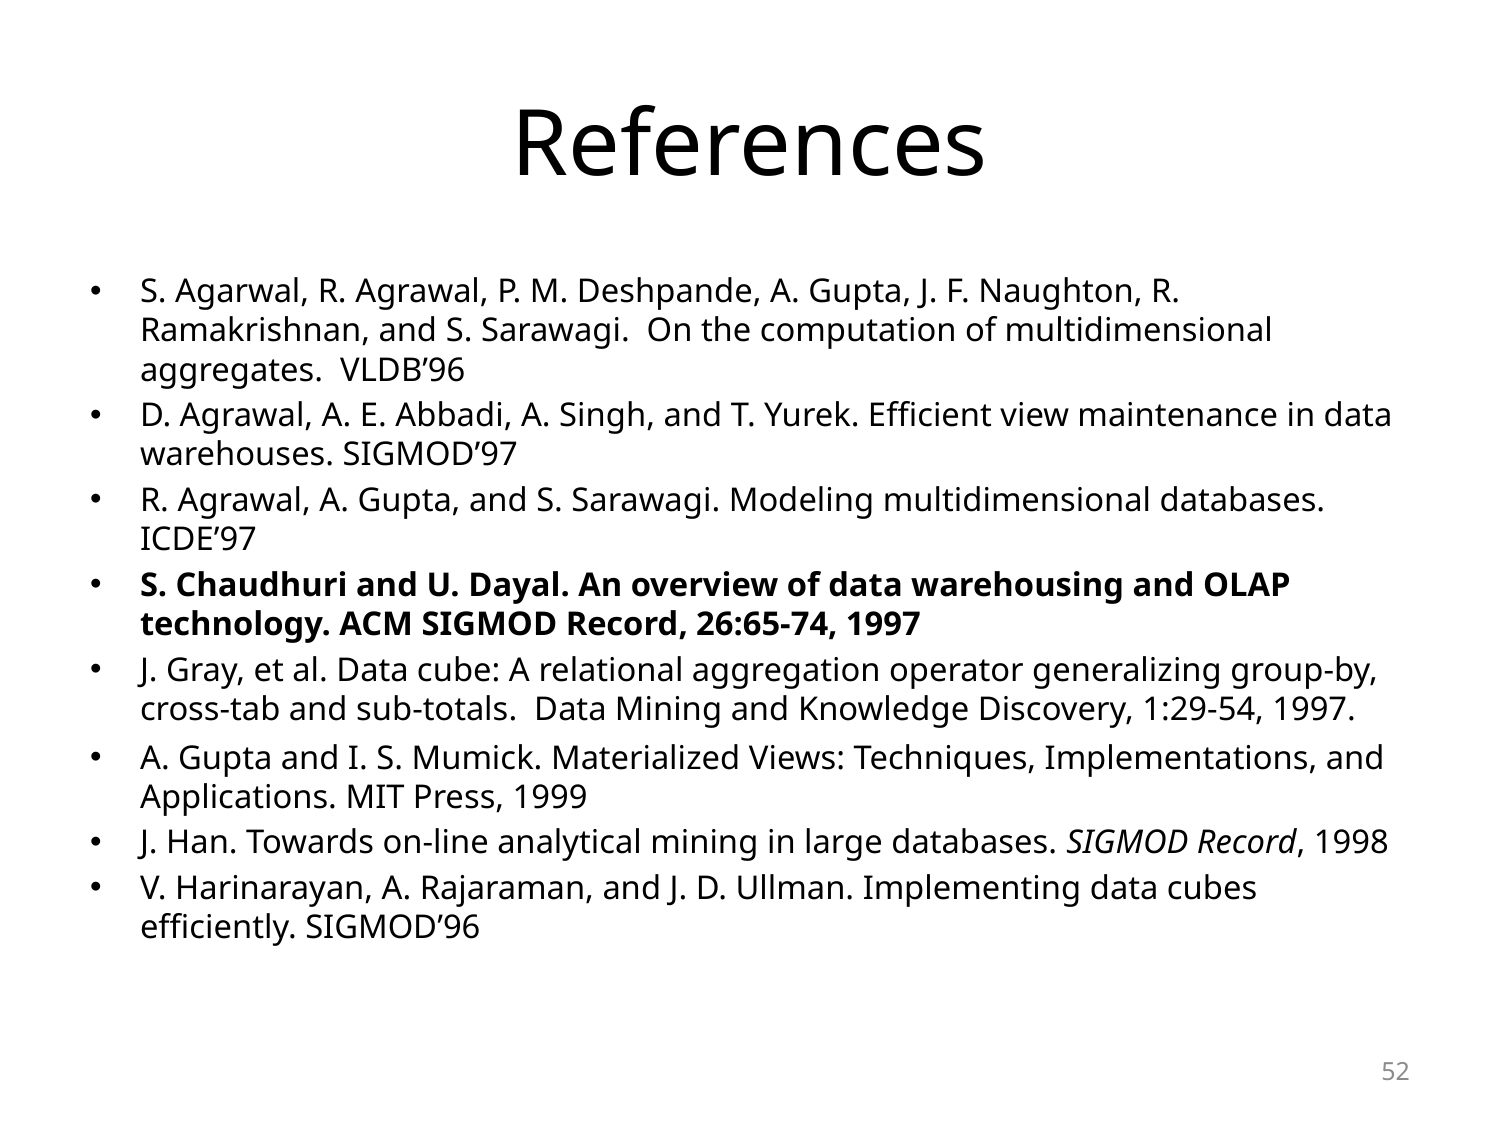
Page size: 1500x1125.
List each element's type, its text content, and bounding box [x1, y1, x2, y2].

slide_number 52 [1074, 1042, 1425, 1103]
list S. Agarwal, R. Agrawal, P. M. Deshpande, A. Gupta, J. F. Naughton, R. Ramakrishnan, and S. Sarawagi. On the computation of multidimensional aggregates. VLDB’96 D. Agrawal, A. E. Abbadi, A. Singh, and T. Yurek. Efficient view maintenance in data warehouses. SIGMOD’97 R. Agrawal, A. Gupta, and S. Sarawagi. Modeling multidimensional databases. ICDE’97 S. Chaudhuri and U. Dayal. An overview of data warehousing and OLAP technology. ACM SIGMOD Record, 26:65-74, 1997 J. Gray, et al. Data cube: A relational aggregation operator generalizing group-by, cross-tab and sub-totals. Data Mining and Knowledge Discovery, 1:29-54, 1997. A. Gupta and I. S. Mumick. Materialized Views: Techniques, Implementations, and Applications. MIT Press, 1999 J. Han. Towards on-line analytical mining in large databases. SIGMOD Record, 1998 V. Harinarayan, A. Rajaraman, and J. D. Ullman. Implementing data cubes efficiently. SIGMOD’96 [75, 262, 1425, 1005]
title References [75, 45, 1425, 233]
